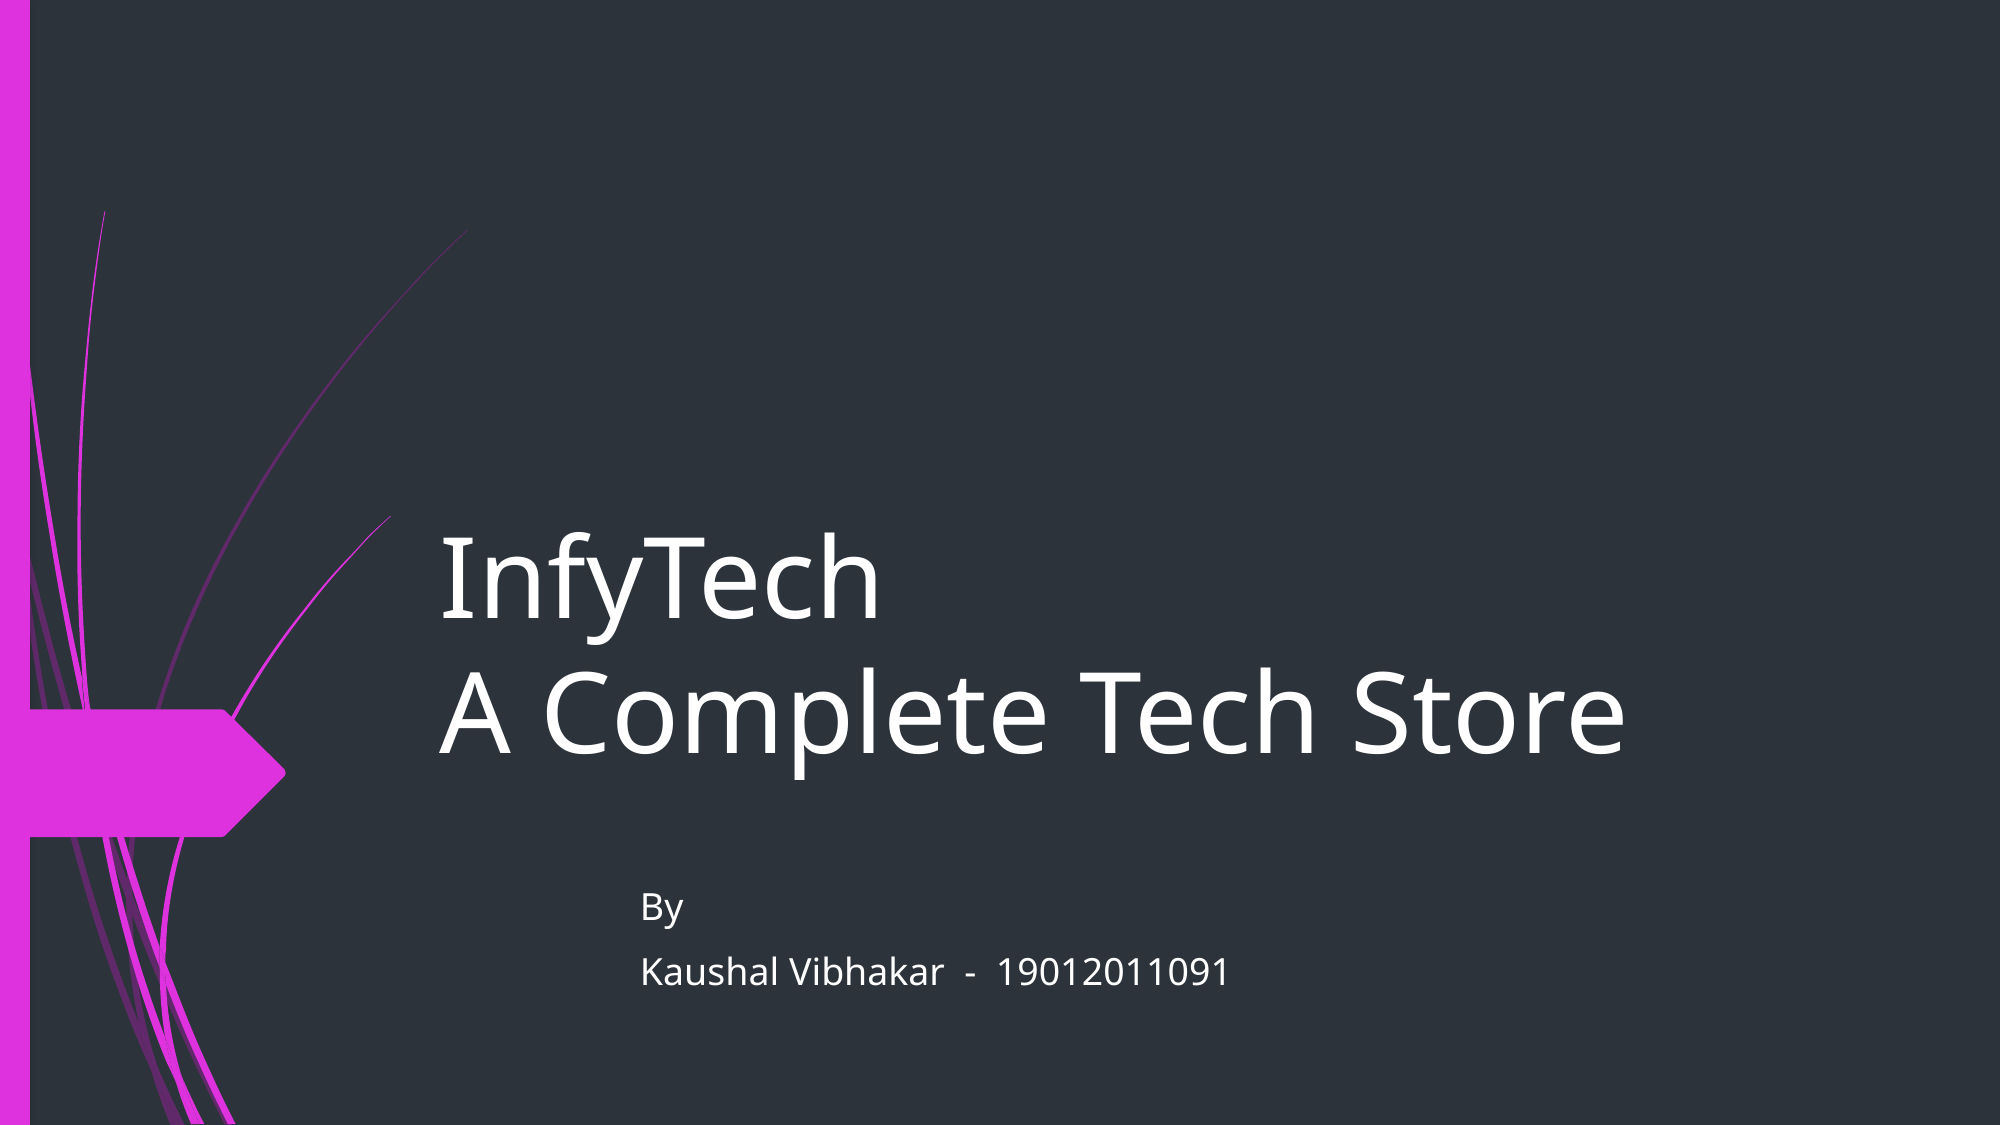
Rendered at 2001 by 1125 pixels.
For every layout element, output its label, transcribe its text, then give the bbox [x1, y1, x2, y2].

title InfyTech A Complete Tech Store [424, 412, 1888, 784]
subtitle By Kaushal Vibhakar - 19012011091 [624, 875, 1638, 1046]
